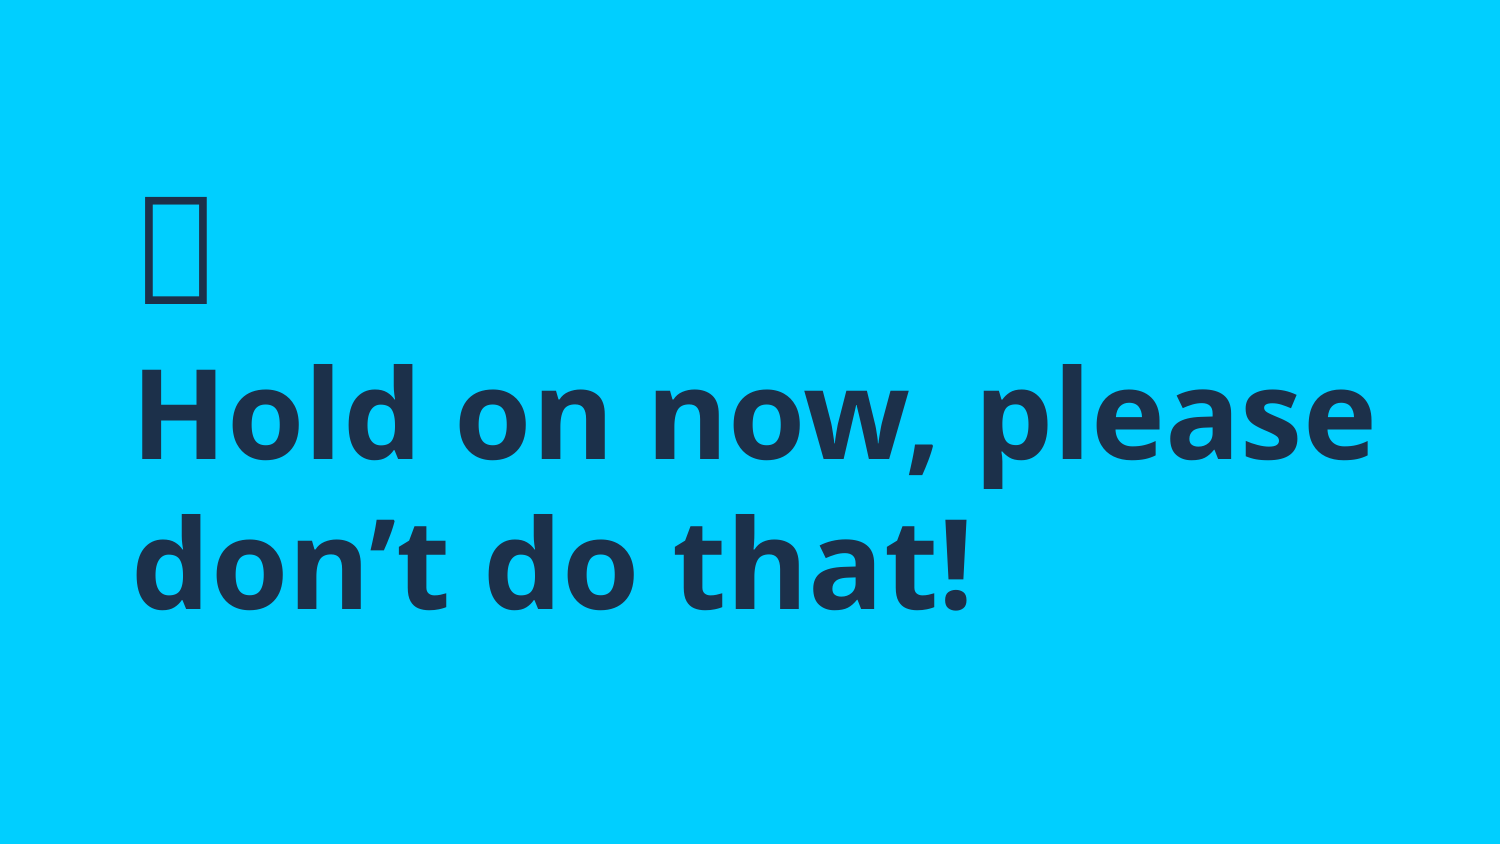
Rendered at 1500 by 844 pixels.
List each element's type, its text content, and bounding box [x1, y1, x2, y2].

title 😬 Hold on now, please don’t do that! [116, 87, 1500, 701]
